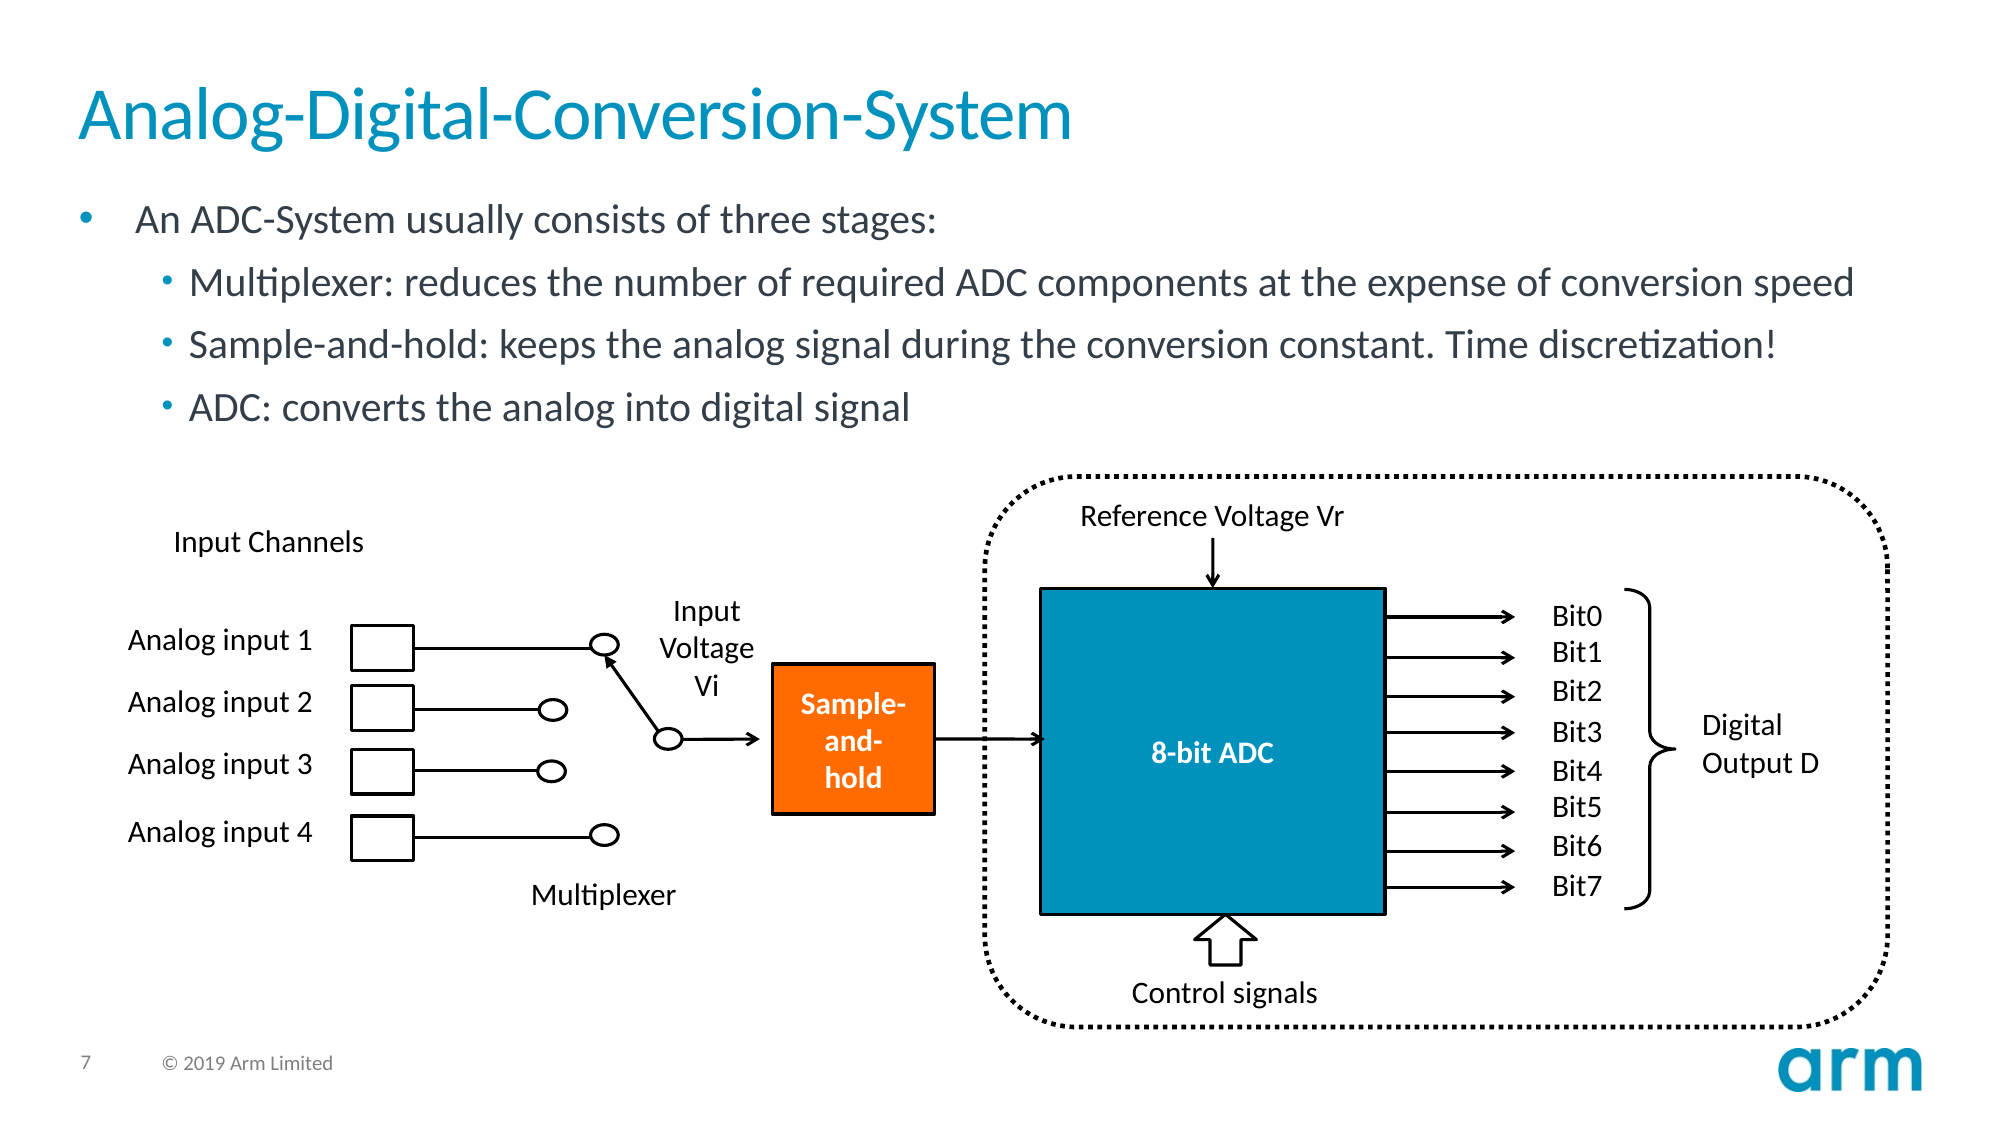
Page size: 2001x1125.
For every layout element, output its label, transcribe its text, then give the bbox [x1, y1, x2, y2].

picture [1778, 1048, 1794, 1067]
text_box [112, 476, 1888, 1028]
picture [1889, 1048, 1903, 1053]
picture [1911, 1048, 1922, 1062]
title Analog-Digital-Conversion-System [78, 78, 1922, 186]
picture [1788, 1056, 1812, 1083]
picture [1778, 1072, 1794, 1092]
list An ADC-System usually consists of three stages: Multiplexer: reduces the number of required ADC components at the expense of conversion speed Sample-and-hold: keeps the analog signal during the conversion constant. Time discretization! ADC: converts the analog into digital signal [78, 192, 1922, 1004]
picture [1803, 1048, 1922, 1092]
